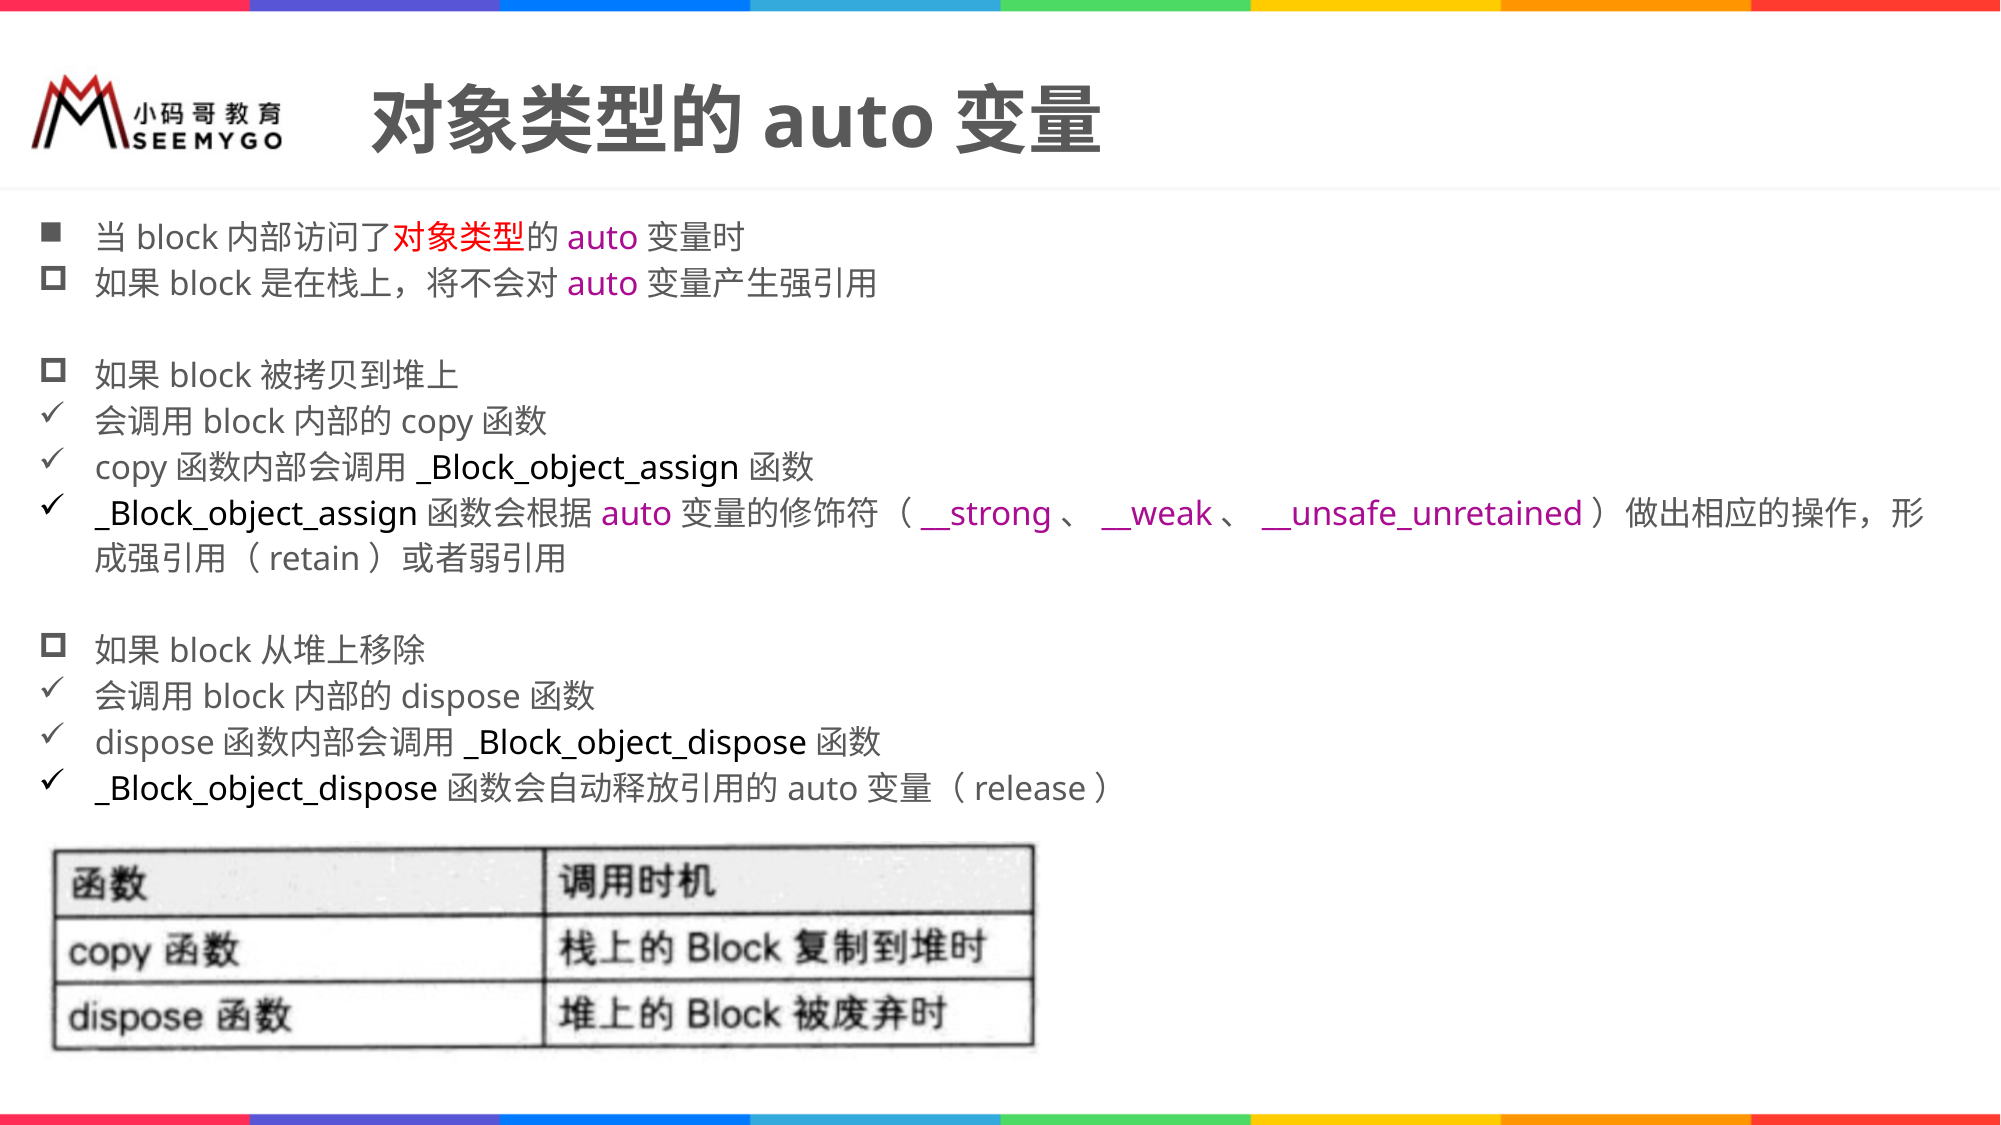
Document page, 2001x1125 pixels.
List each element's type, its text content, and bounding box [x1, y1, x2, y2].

picture [0, 0, 2001, 1125]
text_box 当block内部访问了对象类型的auto变量时 如果block是在栈上，将不会对auto变量产生强引用 如果block被拷贝到堆上 会调用block内部的copy函数 copy函数内部会调用_Block_object_assign函数 _Block_object_assign函数会根据auto变量的修饰符（__strong、__weak、__unsafe_unretained）做出相应的操作，形成强引用（retain）或者弱引用 如果block从堆上移除 会调用block内部的dispose函数 dispose函数内部会调用_Block_object_dispose函数 _Block_object_dispose函数会自动释放引用的auto变量（release） [23, 203, 1944, 820]
title 对象类型的auto变量 [354, 64, 1968, 182]
